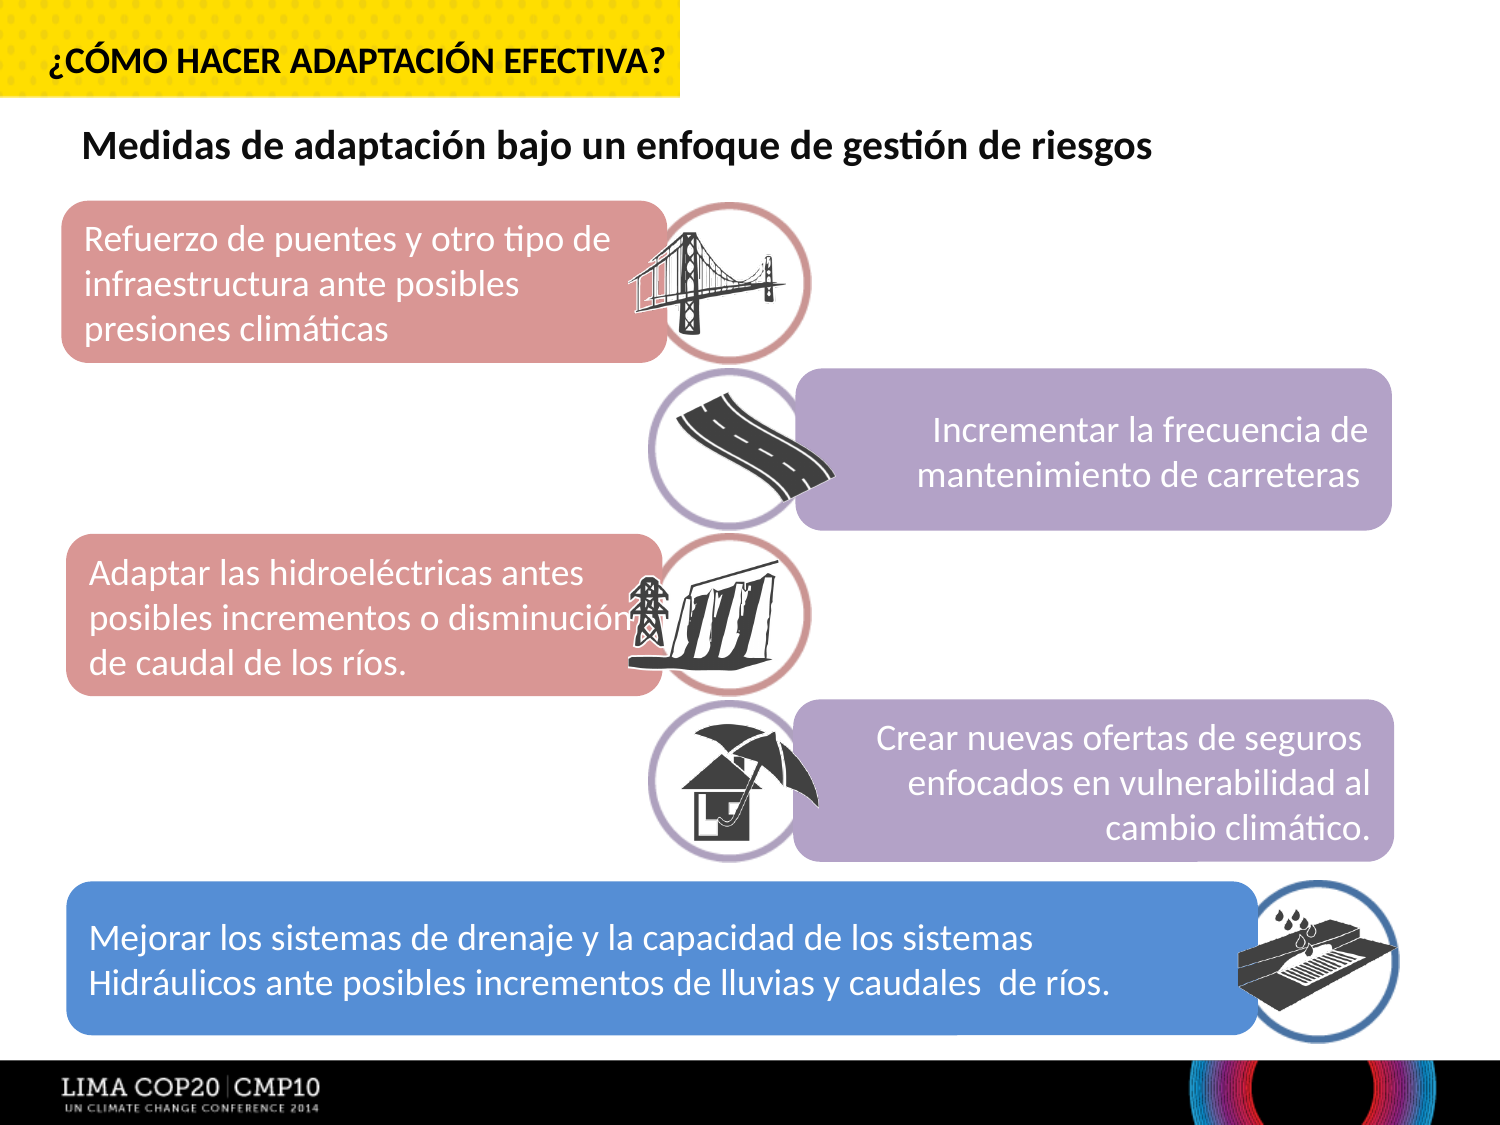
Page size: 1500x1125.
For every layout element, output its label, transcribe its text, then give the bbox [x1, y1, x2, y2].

text_box Incrementar la frecuencia de mantenimiento de carreteras [816, 366, 1395, 533]
text_box Adaptar las hidroeléctricas antes posibles incrementos o disminución de caudal de los ríos. [63, 531, 644, 699]
picture [0, 0, 1500, 1125]
text_box Refuerzo de puentes y otro tipo de infraestructura ante posibles presiones climáticas [59, 198, 652, 366]
text_box Mejorar los sistemas de drenaje y la capacidad de los sistemas Hidráulicos ante posibles incrementos de lluvias y caudales de ríos. [64, 879, 1238, 1038]
text_box Crear nuevas ofertas de seguros enfocados en vulnerabilidad al cambio climático. [816, 697, 1397, 864]
text_box Medidas de adaptación bajo un enfoque de gestión de riesgos [66, 101, 1425, 185]
